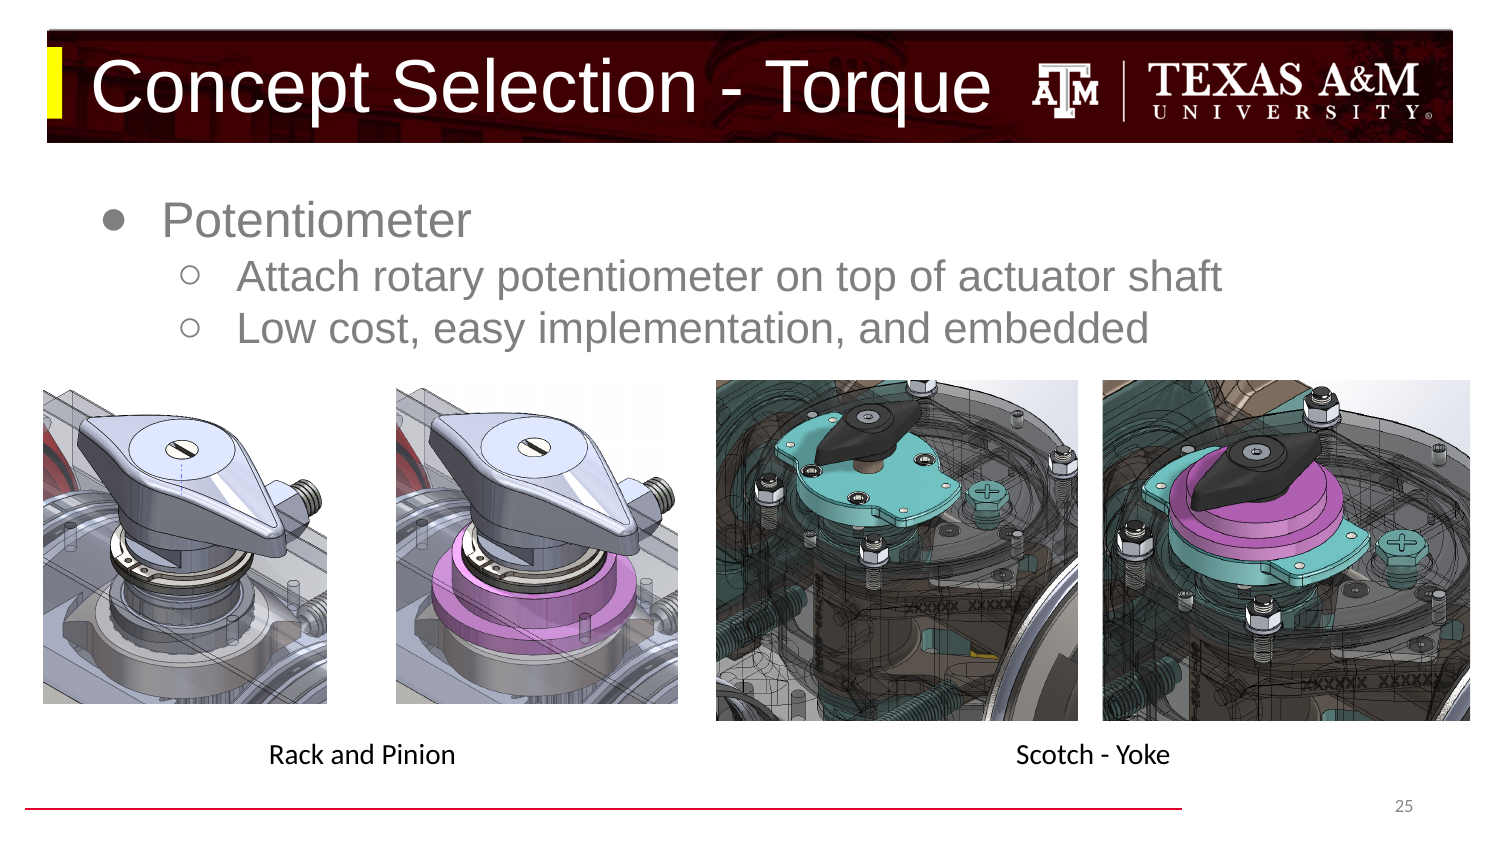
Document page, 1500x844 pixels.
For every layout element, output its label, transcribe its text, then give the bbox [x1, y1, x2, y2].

picture [43, 379, 327, 704]
picture [47, 28, 79, 143]
picture [1102, 379, 1471, 721]
picture [1025, 28, 1453, 143]
title Concept Selection - Torque [79, 12, 1025, 154]
text_box Scotch - Yoke [928, 720, 1258, 785]
slide_number ‹#› [1074, 782, 1425, 827]
picture [396, 379, 678, 704]
list Potentiometer Attach rotary potentiometer on top of actuator shaft Low cost, easy implementation, and embedded [75, 181, 1425, 754]
text_box Rack and Pinion [197, 720, 527, 785]
picture [716, 379, 1079, 721]
